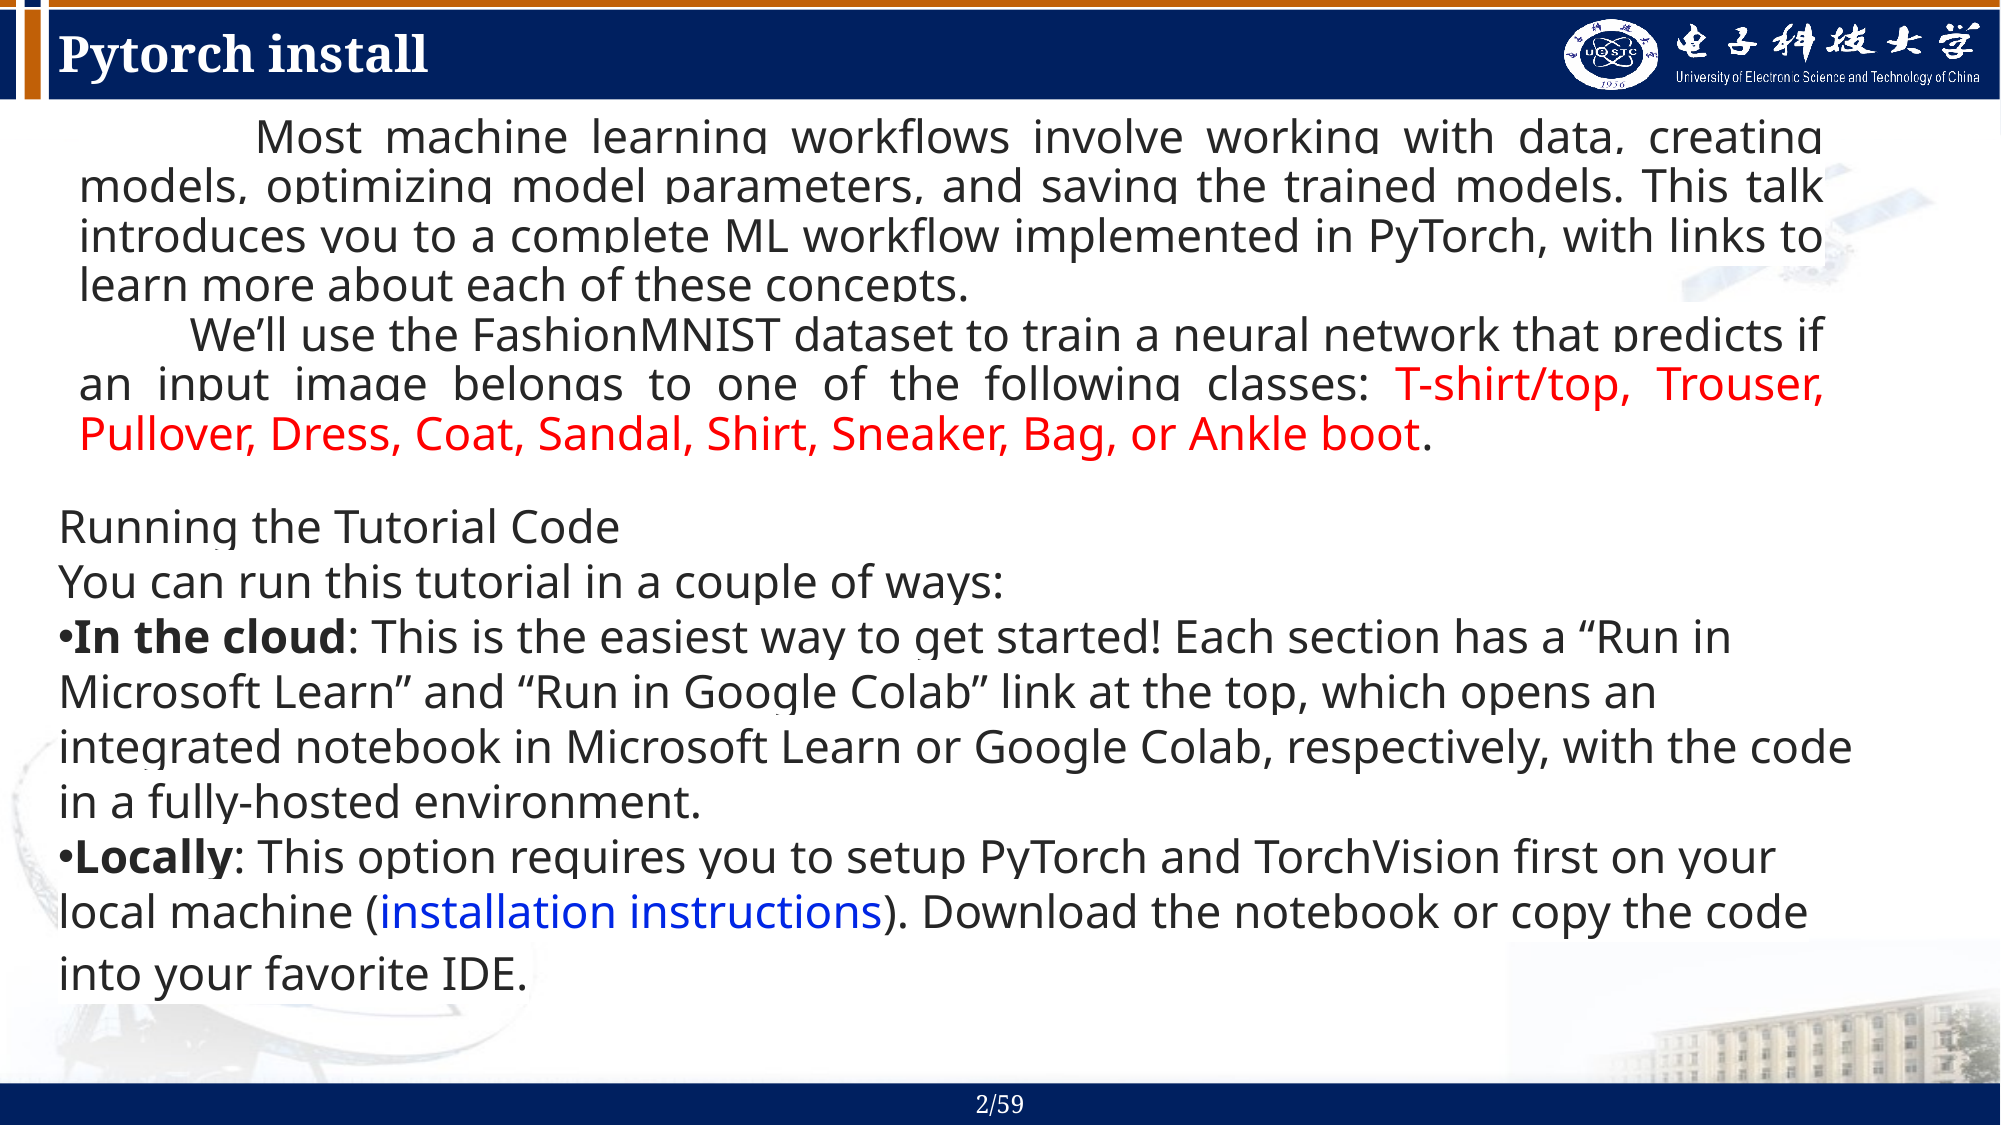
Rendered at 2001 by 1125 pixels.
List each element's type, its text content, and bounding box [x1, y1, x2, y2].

picture [1564, 19, 1980, 90]
picture [0, 0, 2001, 1125]
text_box Running the Tutorial Code You can run this tutorial in a couple of ways: In the cloud: This is the easiest way to get started! Each section has a “Run in Microsoft Learn” and “Run in Google Colab” link at the top, which opens an integrated notebook in Microsoft Learn or Google Colab, respectively, with the code in a fully-hosted environment. Locally: This option requires you to setup PyTorch and TorchVision first on your local machine (installation instructions). Download the notebook or copy the code into your favorite IDE. [43, 490, 1901, 1008]
text_box Most machine learning workflows involve working with data, creating models, optimizing model parameters, and saving the trained models. This talk introduces you to a complete ML workflow implemented in PyTorch, with links to learn more about each of these concepts. We’ll use the FashionMNIST dataset to train a neural network that predicts if an input image belongs to one of the following classes: T-shirt/top, Trouser, Pullover, Dress, Coat, Sandal, Shirt, Sneaker, Bag, or Ankle boot. [63, 83, 1841, 490]
title Pytorch install [43, 10, 476, 101]
